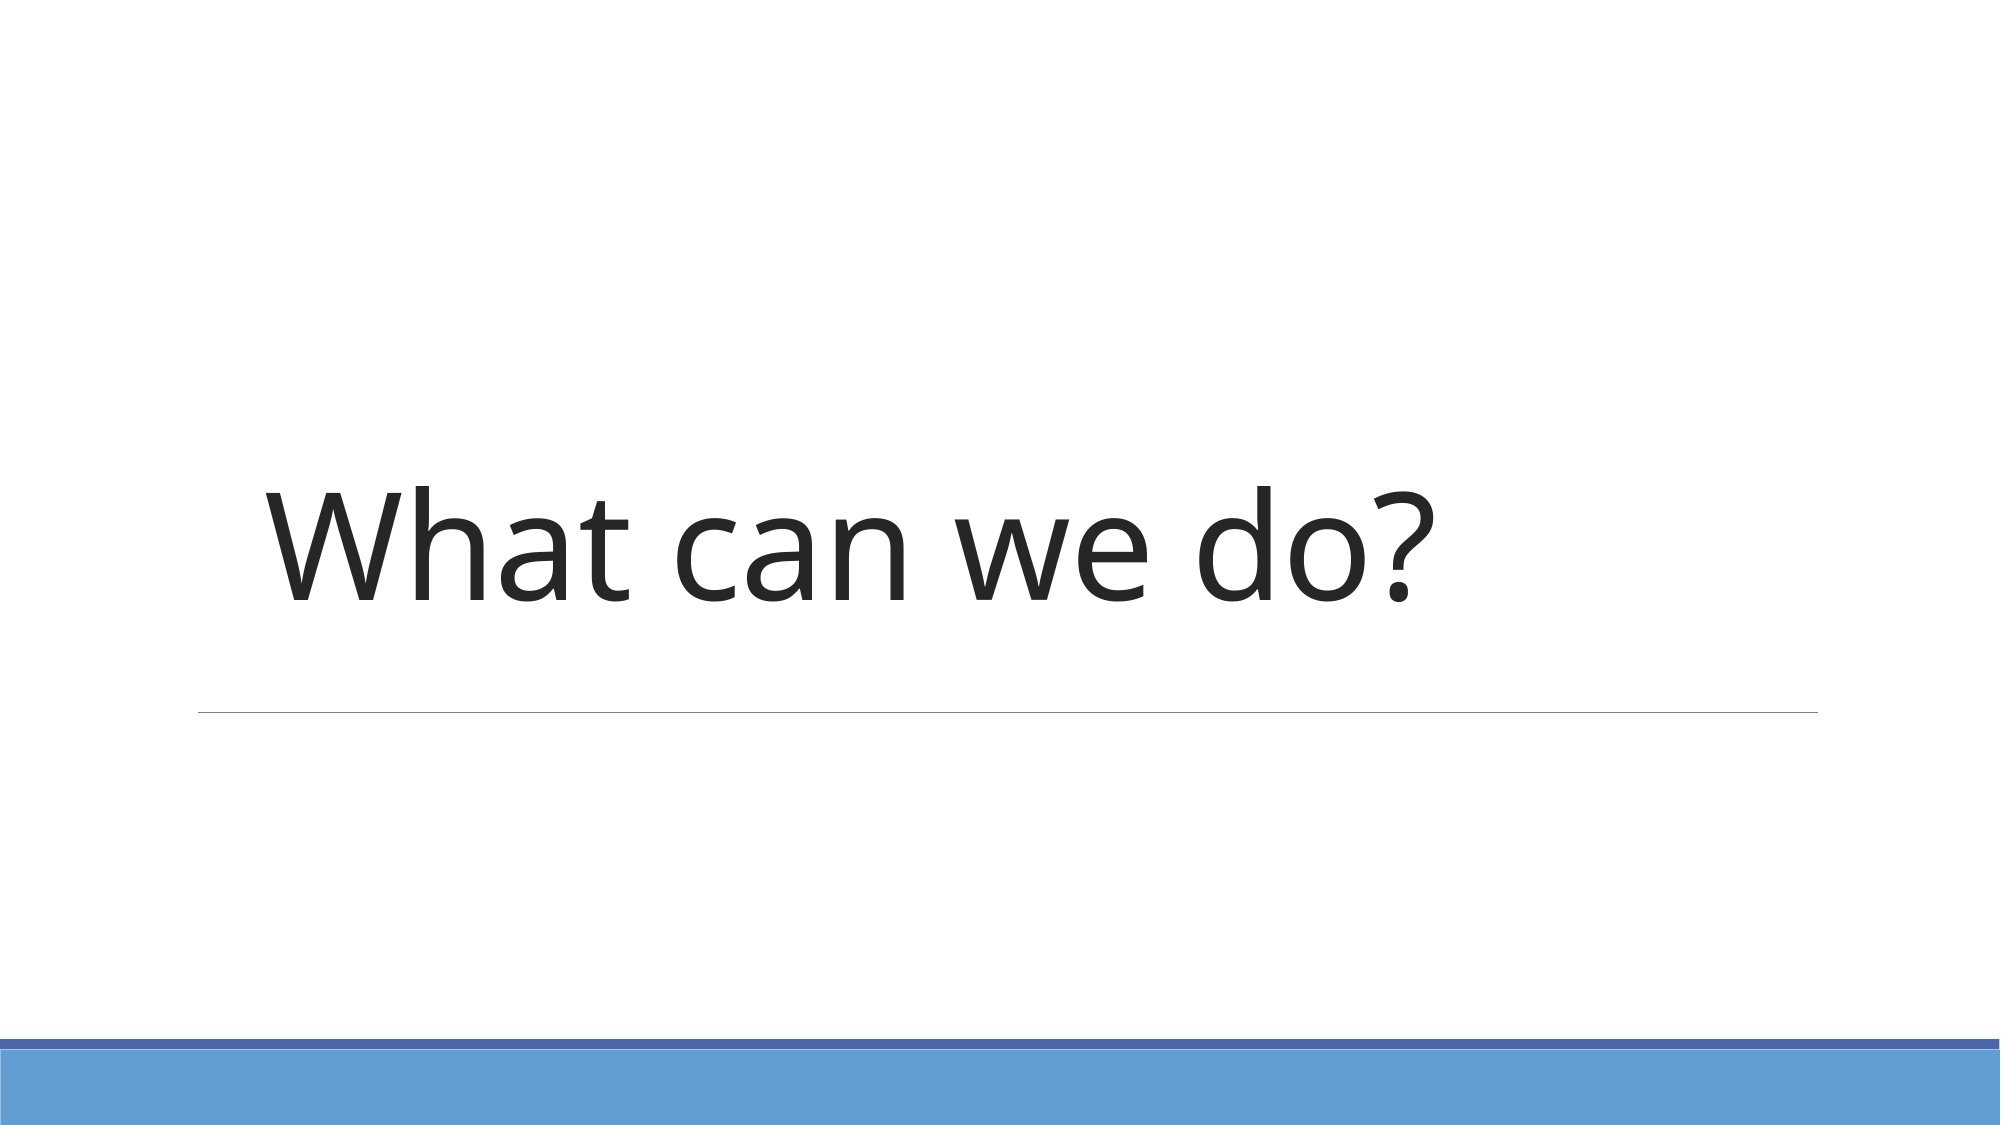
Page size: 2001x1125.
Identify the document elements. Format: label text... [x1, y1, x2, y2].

title What can we do? [249, 327, 1750, 782]
